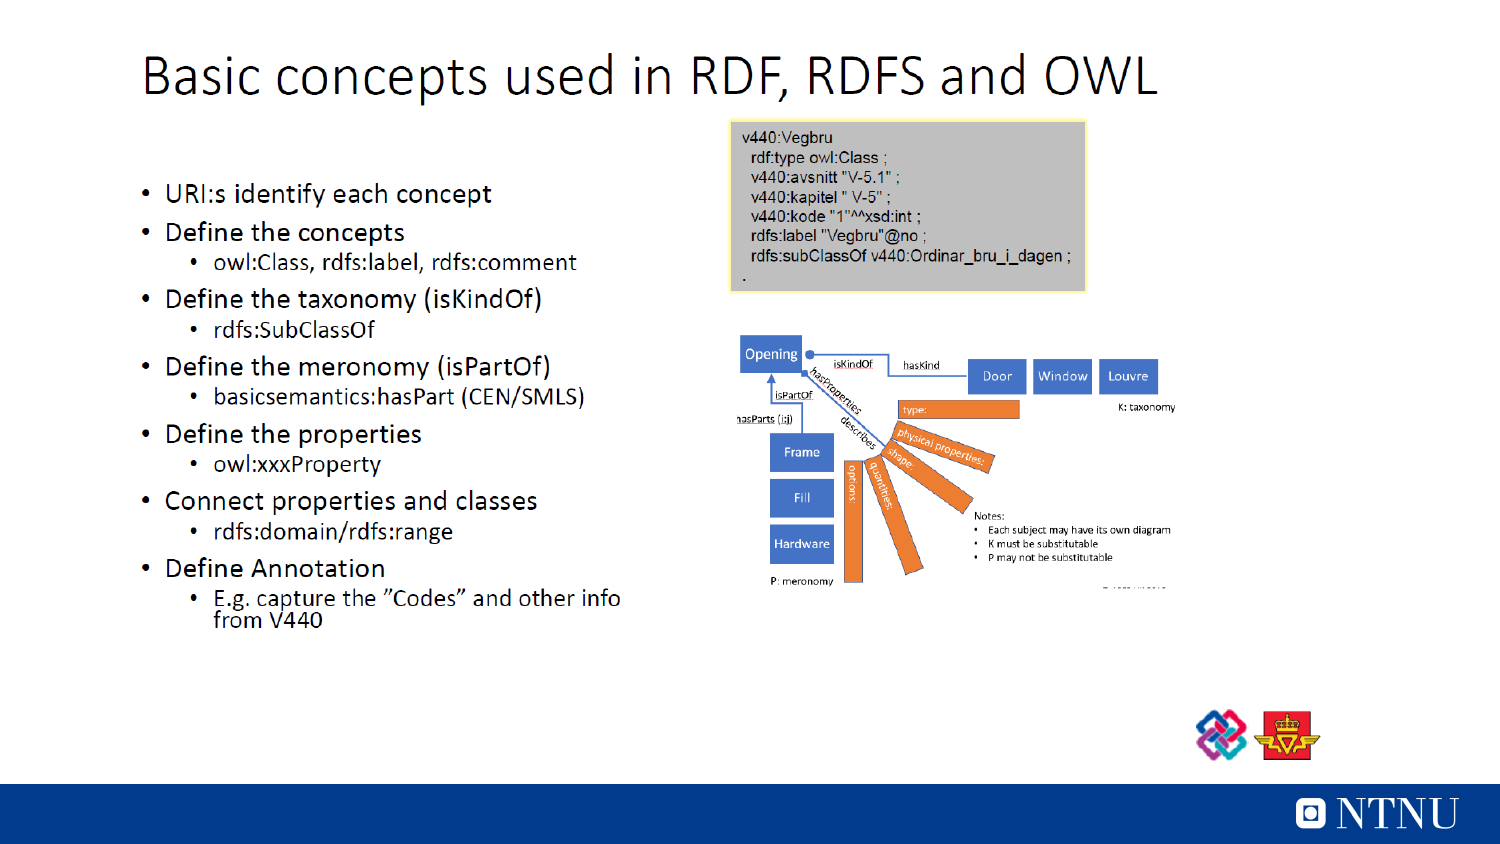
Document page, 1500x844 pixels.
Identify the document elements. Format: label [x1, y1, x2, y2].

picture [0, 784, 1500, 844]
picture [41, 40, 1336, 773]
